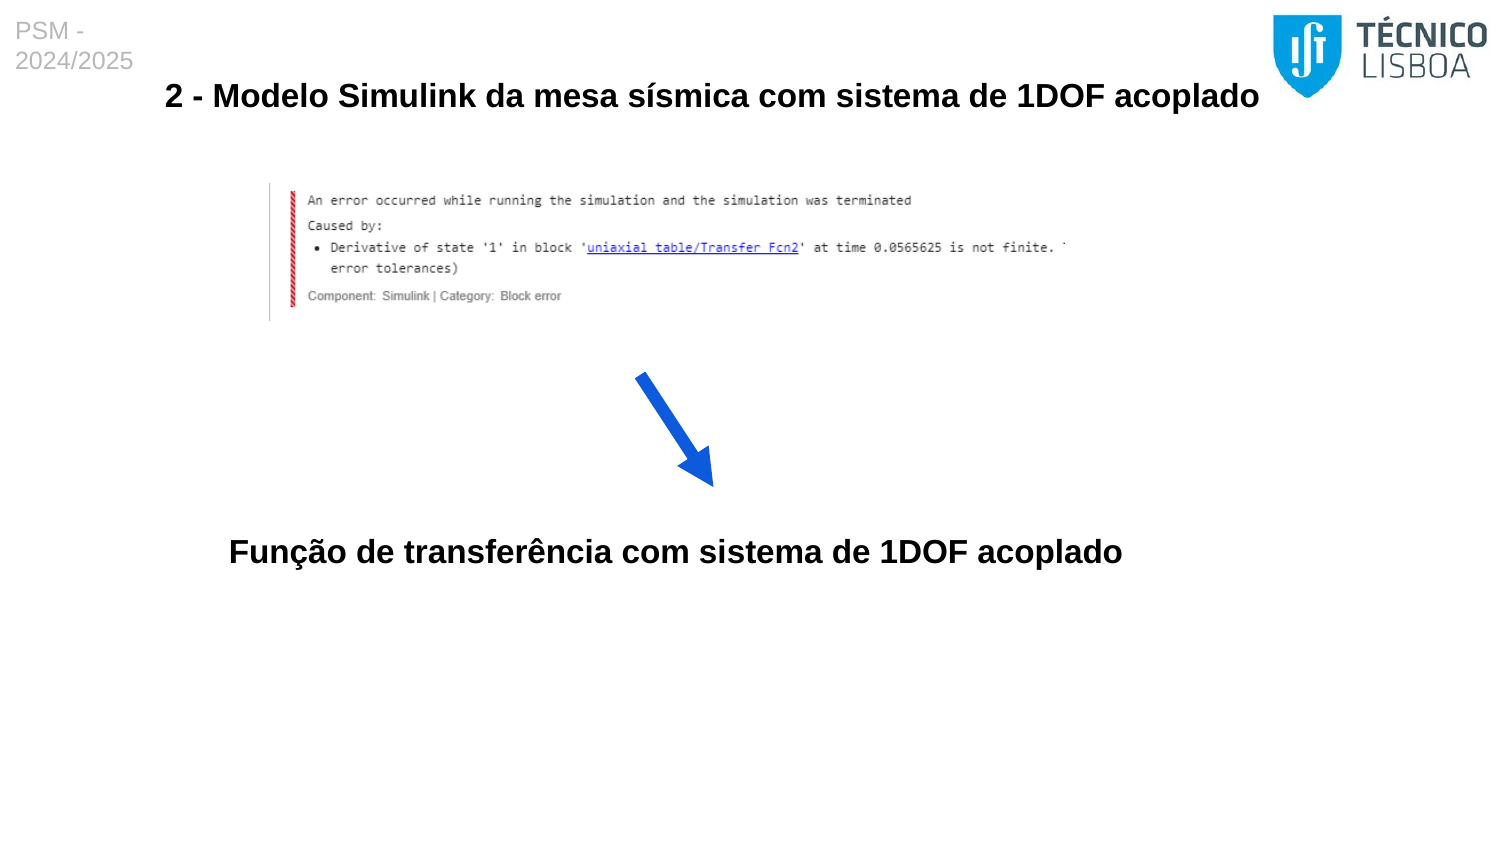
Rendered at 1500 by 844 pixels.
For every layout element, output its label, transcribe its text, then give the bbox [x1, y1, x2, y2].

picture [269, 183, 1065, 321]
text_box Função de transferência com sistema de 1DOF acoplado [214, 523, 1140, 578]
text_box PSM - 2024/2025 [0, 0, 225, 90]
picture [1260, 0, 1500, 106]
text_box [639, 374, 714, 488]
text_box 2 - Modelo Simulink da mesa sísmica com sistema de 1DOF acoplado [150, 66, 1277, 122]
